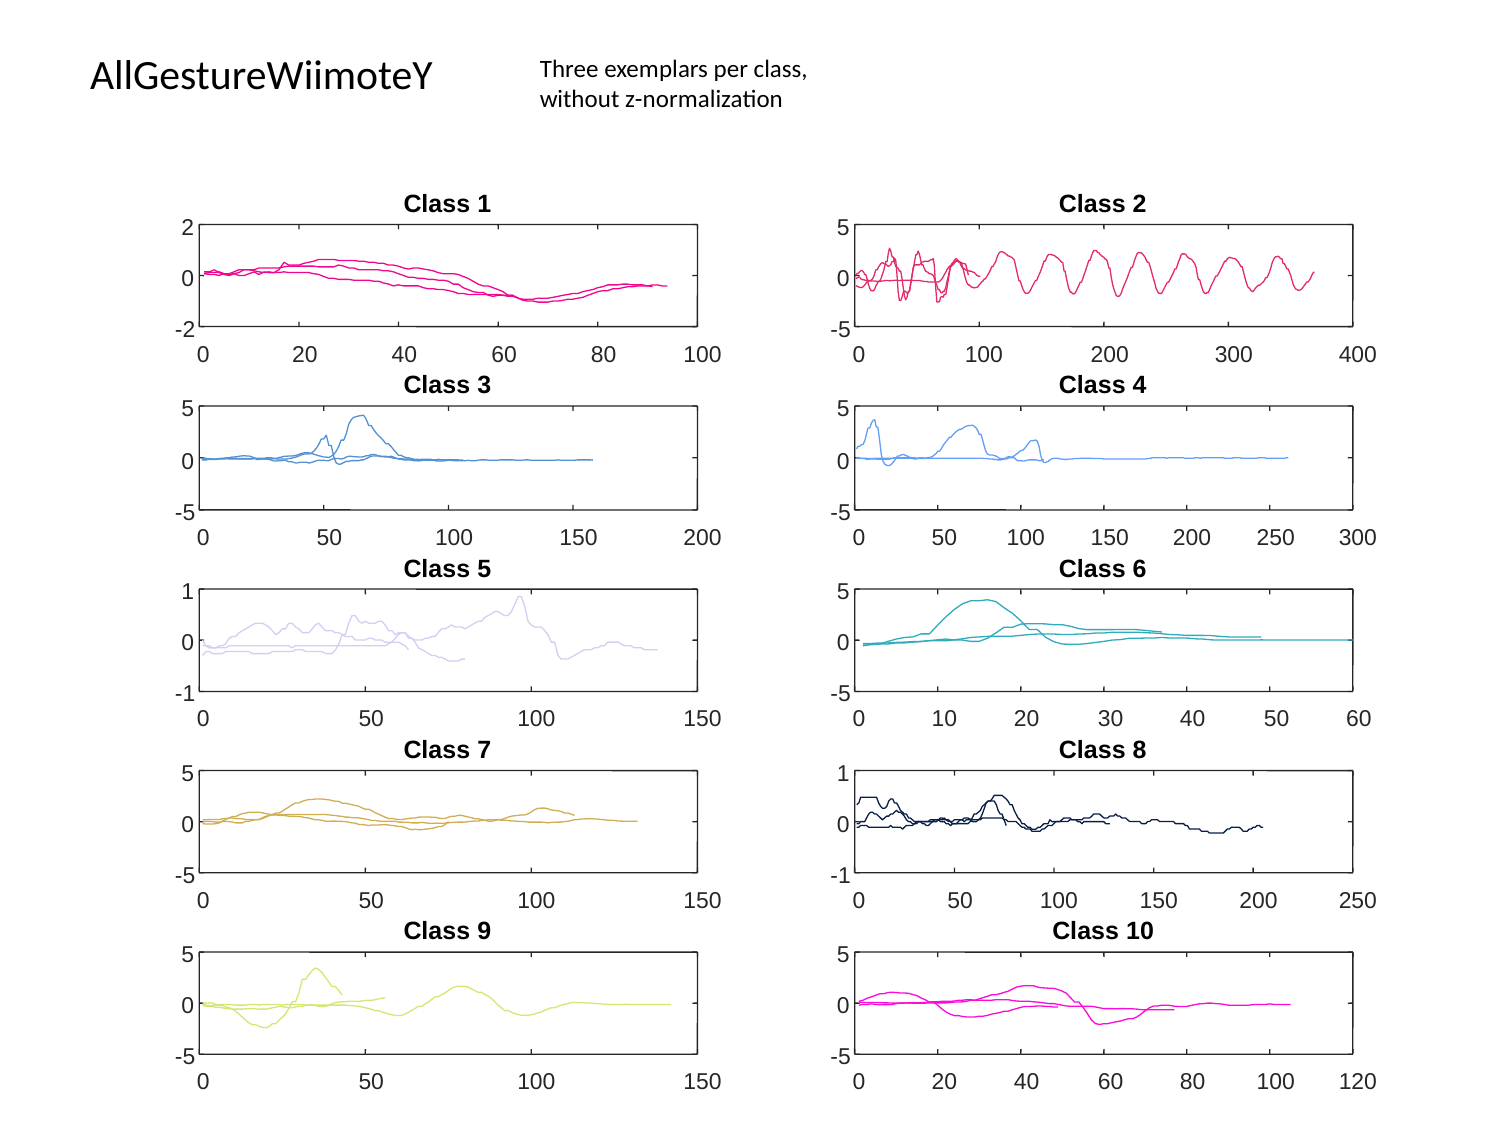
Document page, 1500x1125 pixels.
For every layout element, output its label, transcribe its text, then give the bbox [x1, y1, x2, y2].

text_box Three exemplars per class, without z-normalization [524, 45, 825, 120]
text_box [169, 186, 1383, 1099]
title AllGestureWiimoteY [75, 45, 500, 100]
